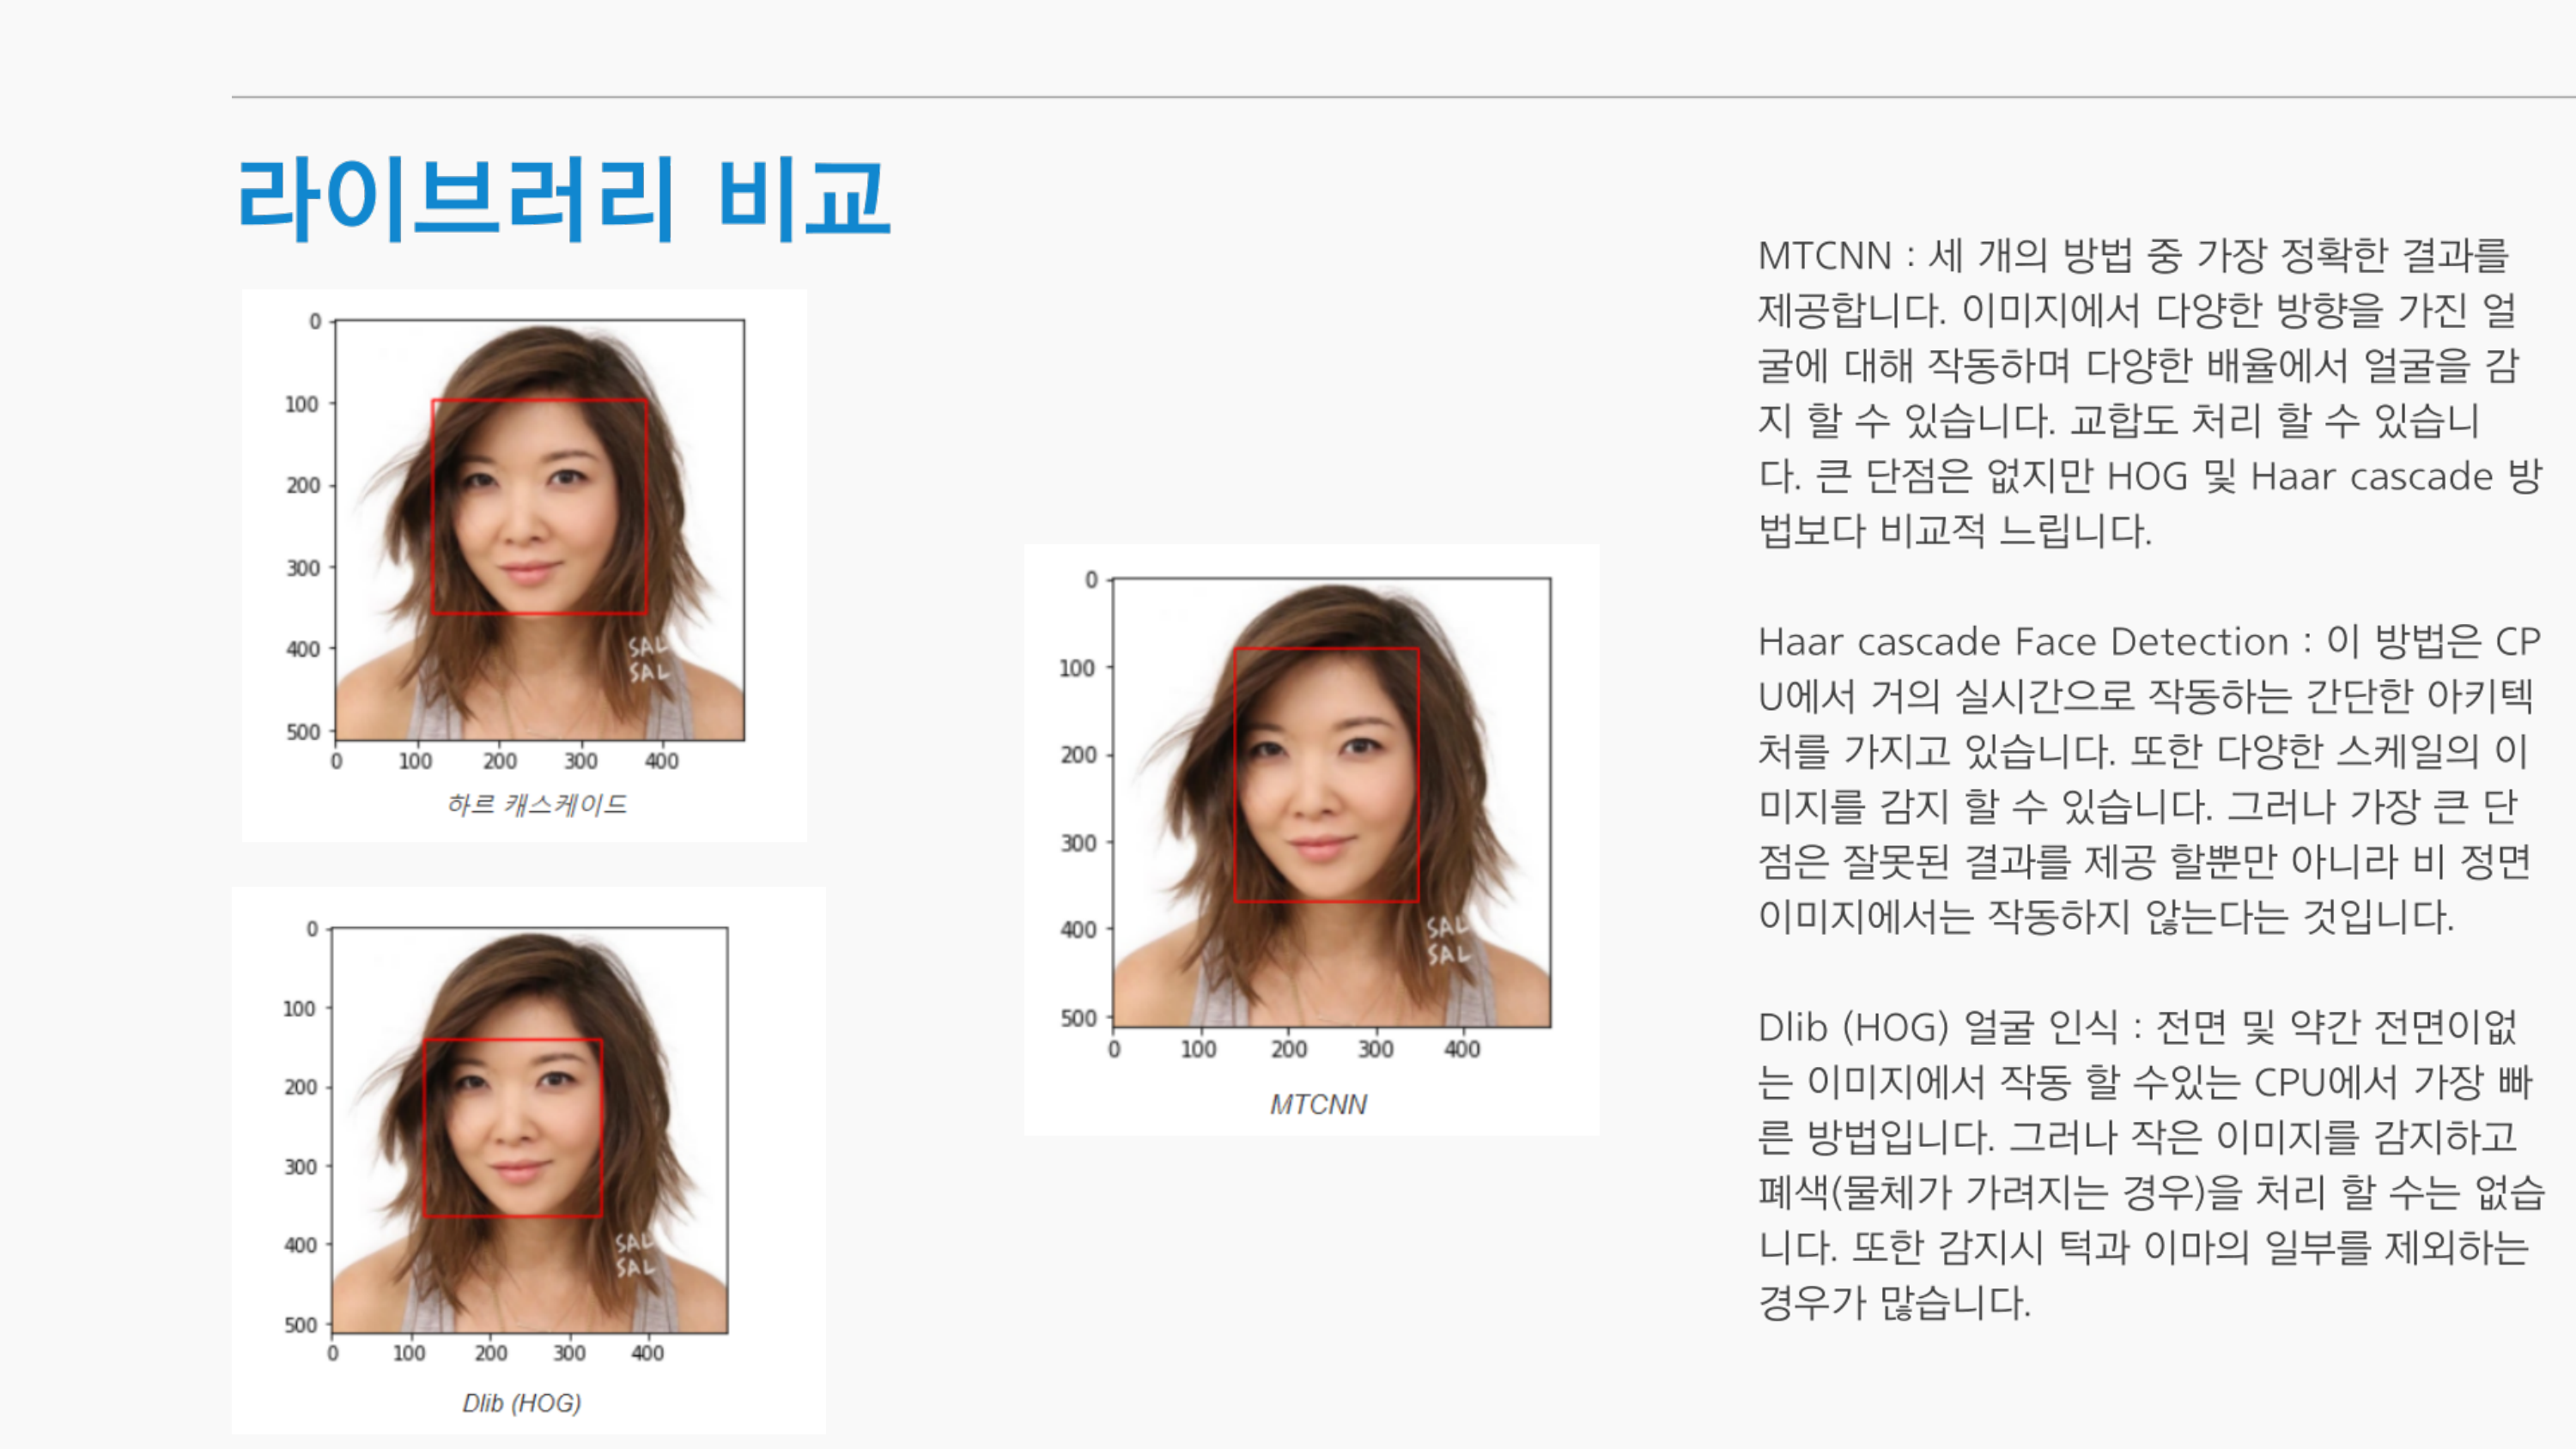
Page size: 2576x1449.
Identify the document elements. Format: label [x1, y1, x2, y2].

picture [217, 118, 939, 315]
text_box [1024, 543, 1600, 1136]
text_box [232, 94, 2576, 101]
picture [1753, 223, 2565, 1349]
text_box [232, 887, 827, 1435]
text_box [242, 289, 808, 842]
